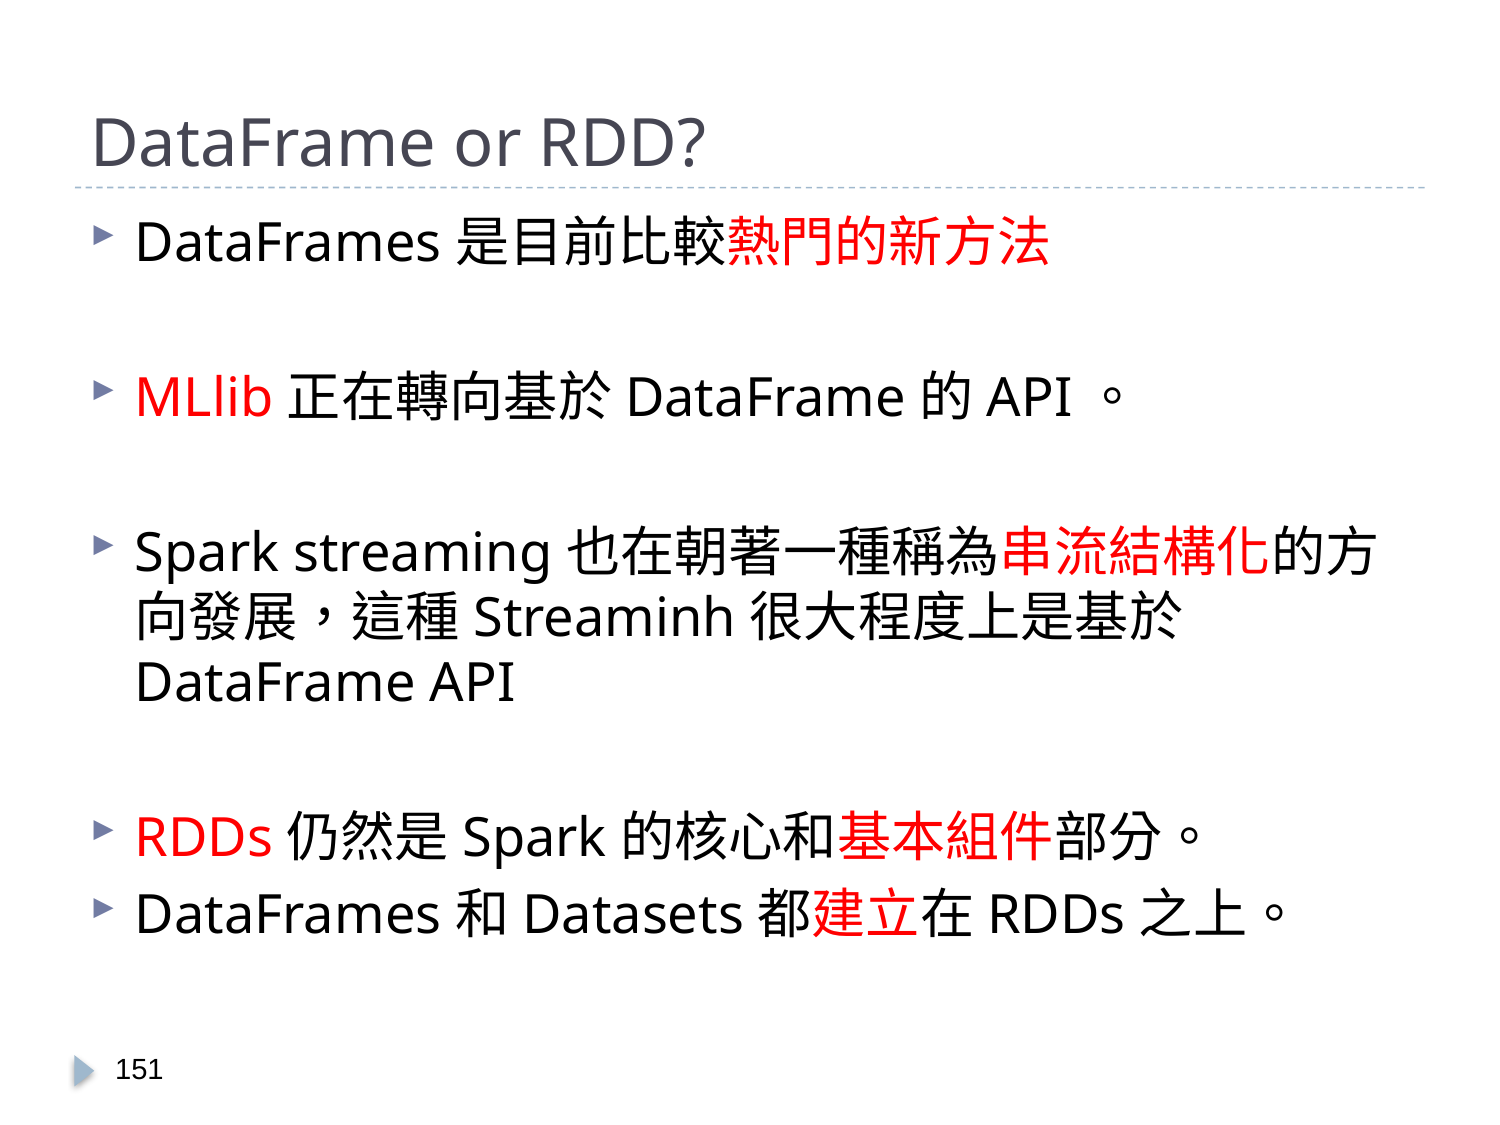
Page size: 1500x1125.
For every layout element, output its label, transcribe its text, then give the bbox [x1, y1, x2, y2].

list DataFrames是目前比較熱門的新方法 MLlib正在轉向基於DataFrame的API。 Spark streaming也在朝著一種稱為串流結構化的方向發展，這種Streaminh很大程度上是基於DataFrame API RDDs仍然是Spark的核心和基本組件部分。 DataFrames和Datasets都建立在RDDs之上。 [75, 200, 1425, 1010]
title DataFrame or RDD? [75, 24, 1425, 188]
slide_number 150 [100, 1042, 426, 1103]
